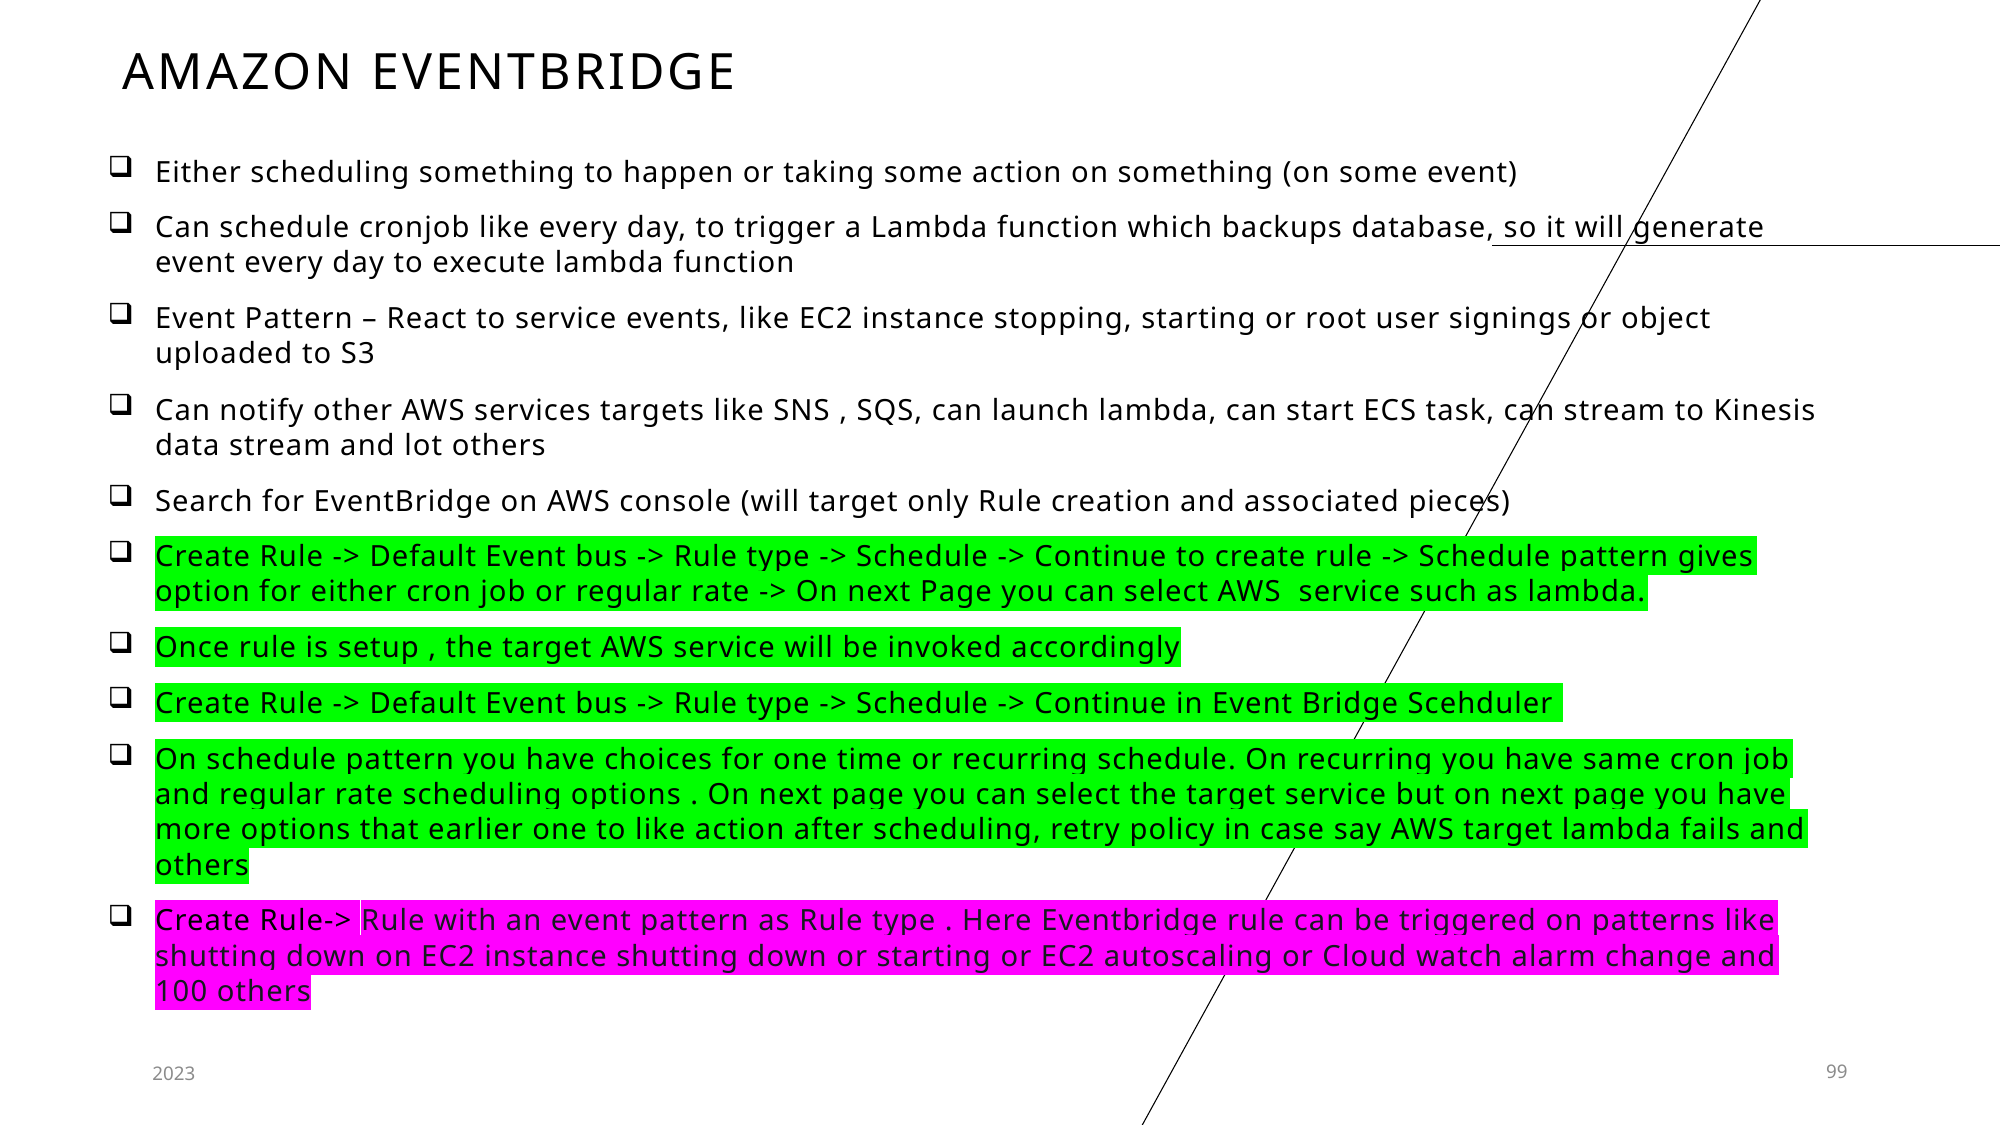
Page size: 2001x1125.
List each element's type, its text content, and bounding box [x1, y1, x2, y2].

title Amazon Eventbridge [108, 23, 1445, 108]
slide_number 2023 [137, 1043, 338, 1103]
slide_number 99 [1412, 1042, 1863, 1103]
list Either scheduling something to happen or taking some action on something (on some event) Can schedule cronjob like every day, to trigger a Lambda function which backups database, so it will generate event every day to execute lambda function Event Pattern – React to service events, like EC2 instance stopping, starting or root user signings or object uploaded to S3 Can notify other AWS services targets like SNS , SQS, can launch lambda, can start ECS task, can stream to Kinesis data stream and lot others Search for EventBridge on AWS console (will target only Rule creation and associated pieces) Create Rule -> Default Event bus -> Rule type -> Schedule -> Continue to create rule -> Schedule pattern gives option for either cron job or regular rate -> On next Page you can select AWS service such as lambda. Once rule is setup , the target AWS service will be invoked accordingly Create Rule -> Default Event bus -> Rule type -> Schedule -> Continue in Event Bridge Scehduler On schedule pattern you have choices for one time or recurring schedule. On recurring you have same cron job and regular rate scheduling options . On next page you can select the target service but on next page you have more options that earlier one to like action after scheduling, retry policy in case say AWS target lambda fails and others Create Rule-> Rule with an event pattern as Rule type . Here Eventbridge rule can be triggered on patterns like shutting down on EC2 instance shutting down or starting or EC2 autoscaling or Cloud watch alarm change and 100 others [93, 145, 1848, 1043]
